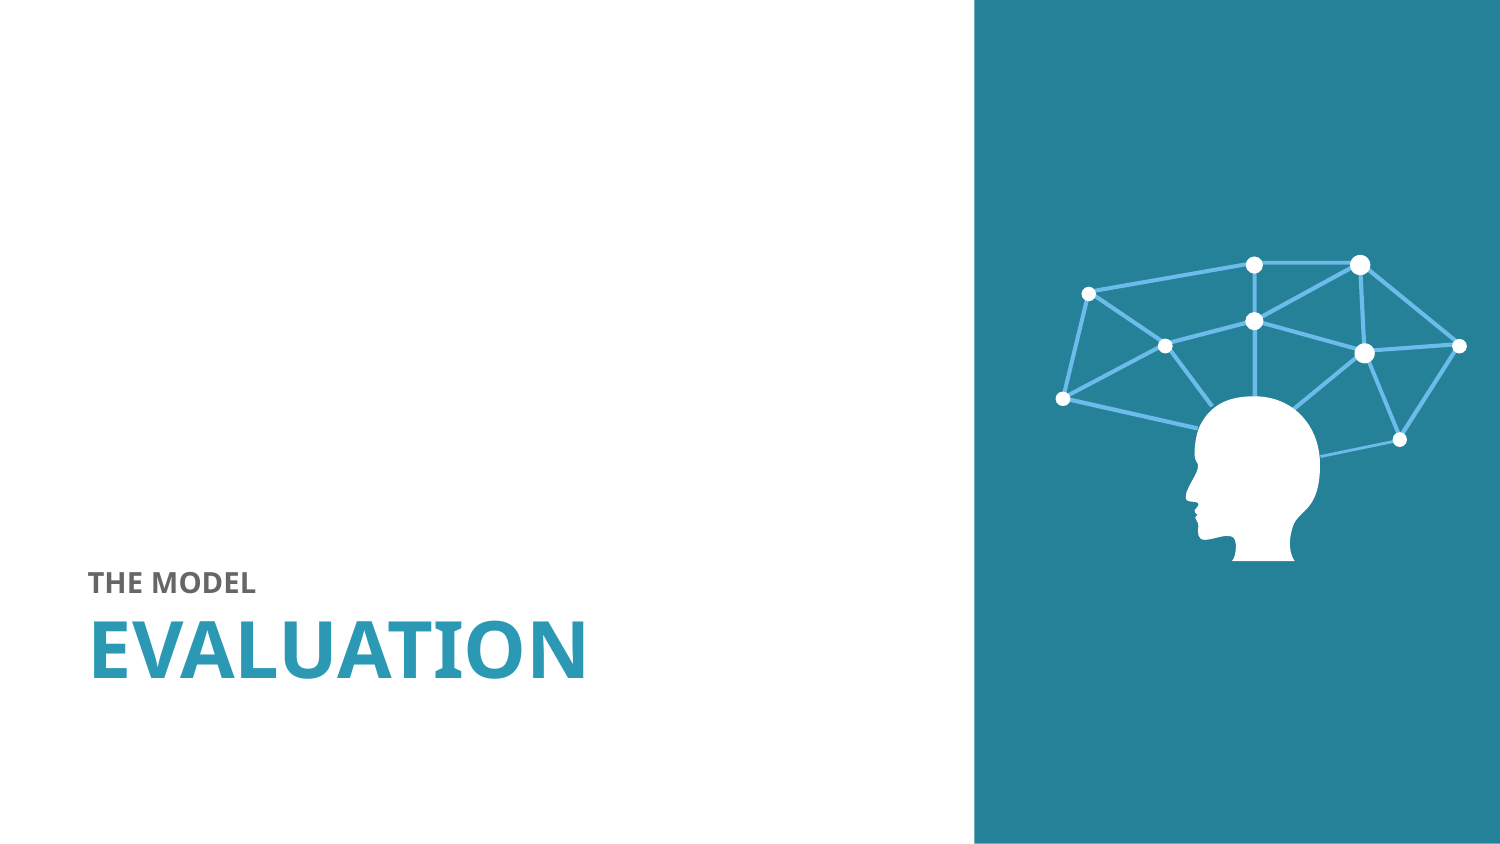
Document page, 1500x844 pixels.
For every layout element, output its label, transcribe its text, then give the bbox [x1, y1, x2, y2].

text_box THE MODEL EVALUATION [81, 561, 879, 719]
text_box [1055, 254, 1468, 448]
text_box [1185, 467, 1320, 562]
text_box [974, 0, 1500, 844]
